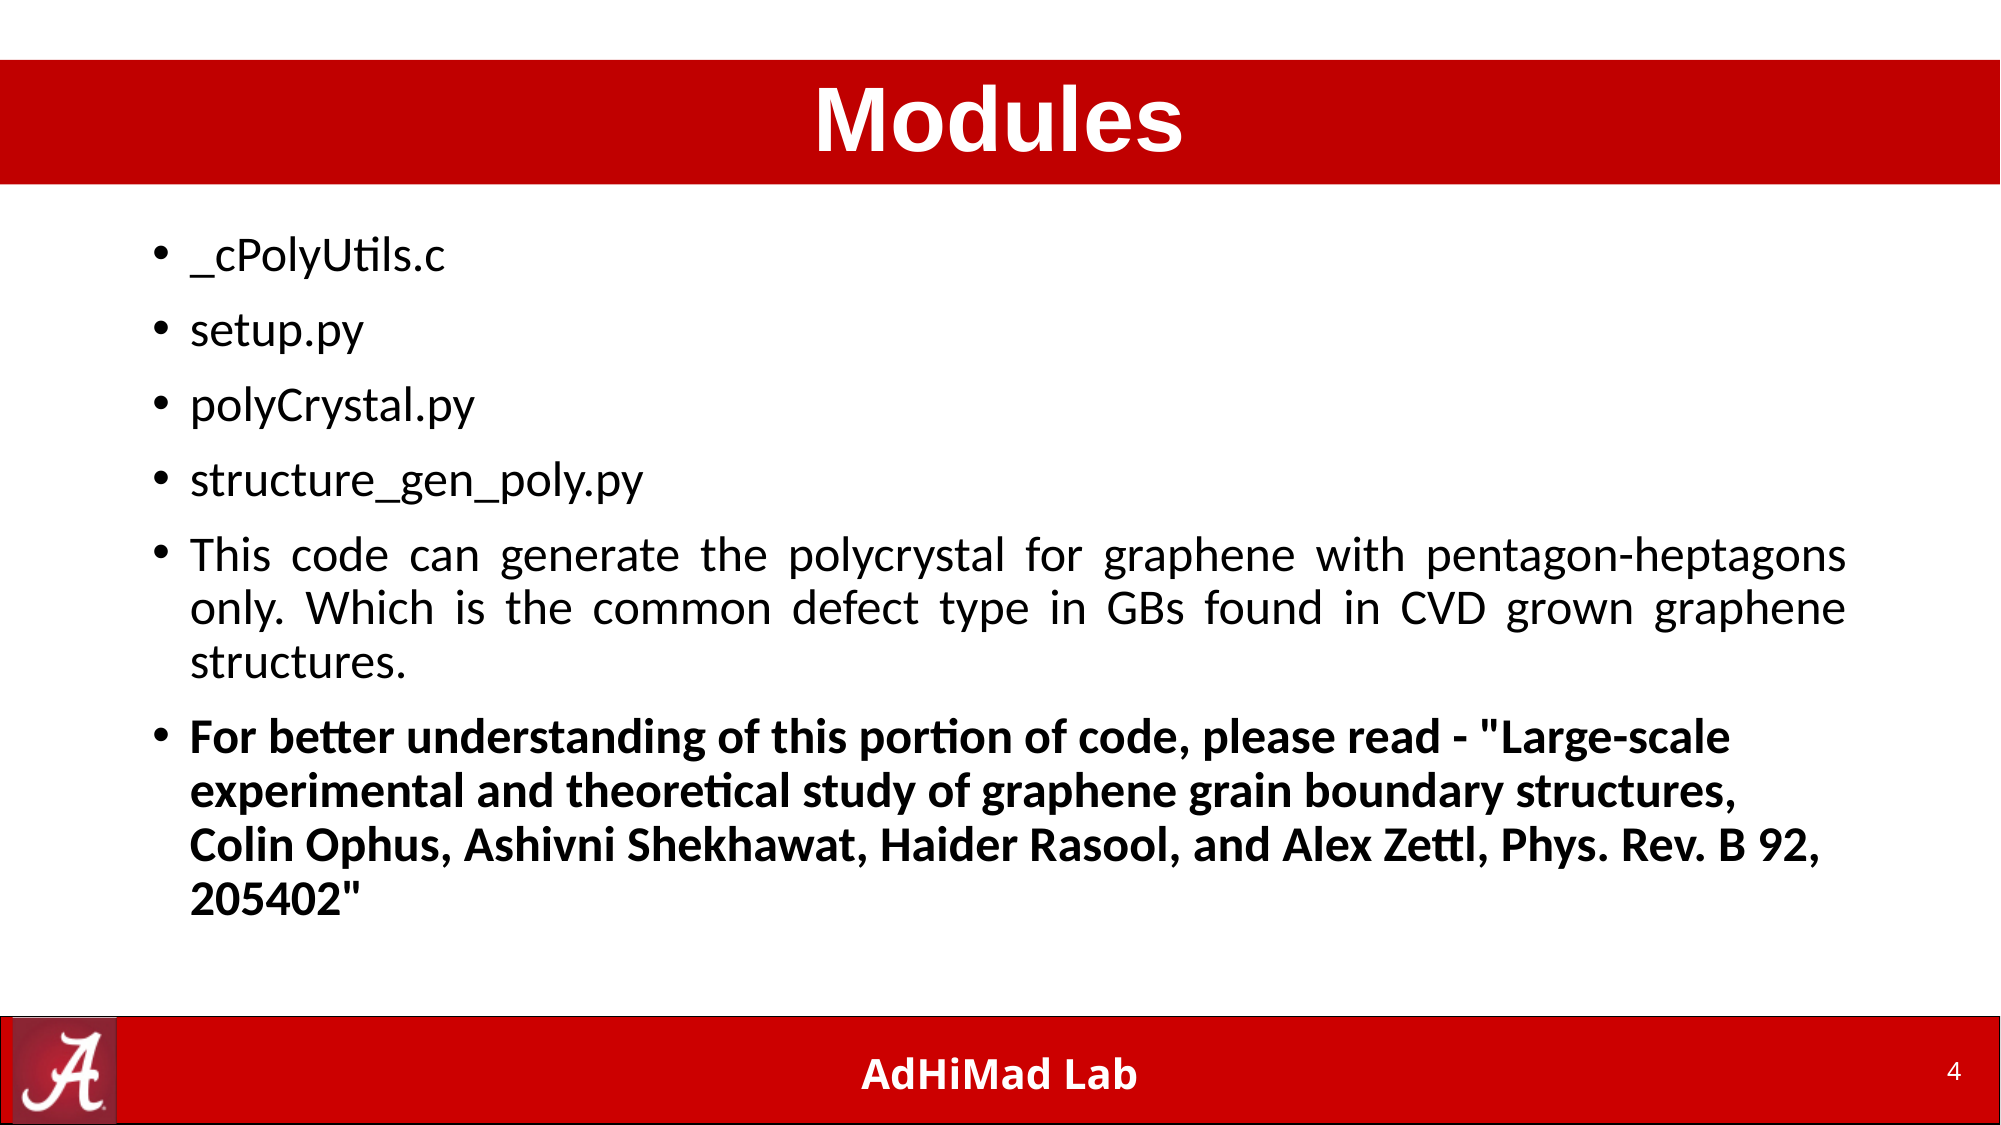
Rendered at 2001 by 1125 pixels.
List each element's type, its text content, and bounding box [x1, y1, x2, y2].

list _cPolyUtils.c setup.py polyCrystal.py structure_gen_poly.py This code can generate the polycrystal for graphene with pentagon-heptagons only. Which is the common defect type in GBs found in CVD grown graphene structures. For better understanding of this portion of code, please read - "Large-scale experimental and theoretical study of graphene grain boundary structures, Colin Ophus, Ashivni Shekhawat, Haider Rasool, and Alex Zettl, Phys. Rev. B 92, 205402" [137, 220, 1863, 984]
footer AdHiMad Lab [662, 1042, 1338, 1103]
title Modules [0, 59, 2000, 185]
slide_number 4 [1526, 1042, 1977, 1103]
picture [12, 1017, 117, 1124]
